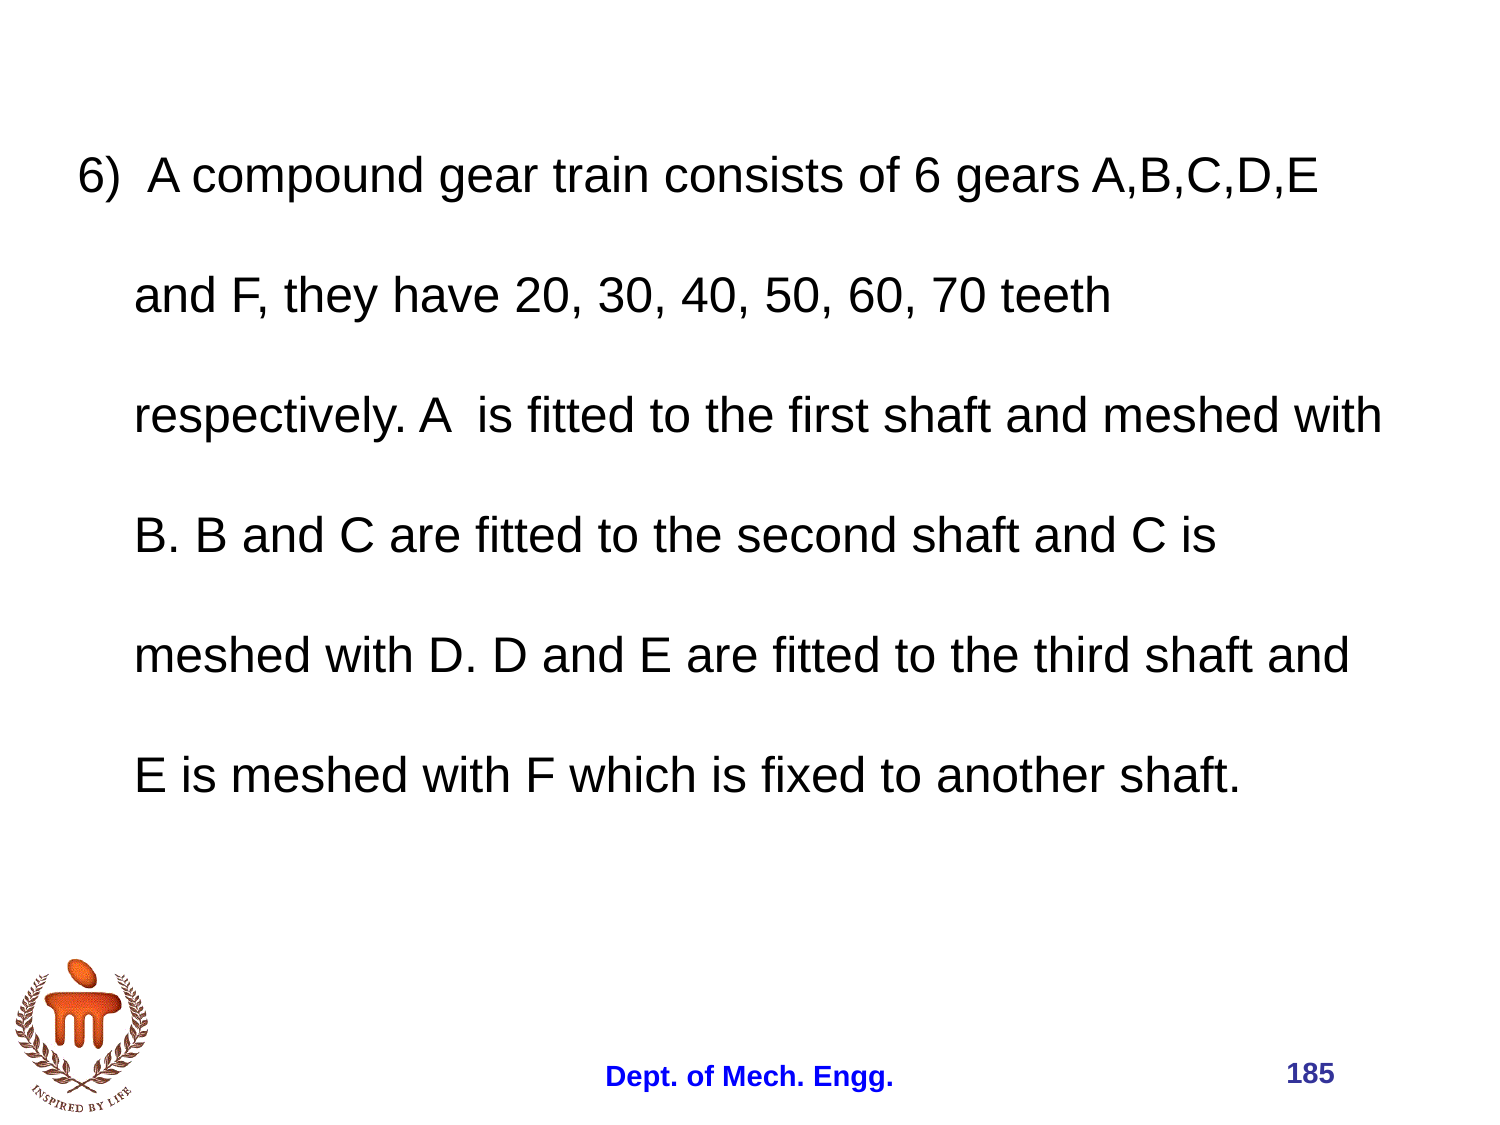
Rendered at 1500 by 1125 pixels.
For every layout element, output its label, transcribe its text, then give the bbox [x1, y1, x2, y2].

list 6) A compound gear train consists of 6 gears A,B,C,D,E and F, they have 20, 30, 40, 50, 60, 70 teeth respectively. A is fitted to the first shaft and meshed with B. B and C are fitted to the second shaft and C is meshed with D. D and E are fitted to the third shaft and E is meshed with F which is fixed to another shaft. [62, 75, 1413, 818]
slide_number 185 [999, 1046, 1351, 1125]
picture [0, 952, 157, 1118]
footer Dept. of Mech. Engg. [512, 1049, 988, 1103]
